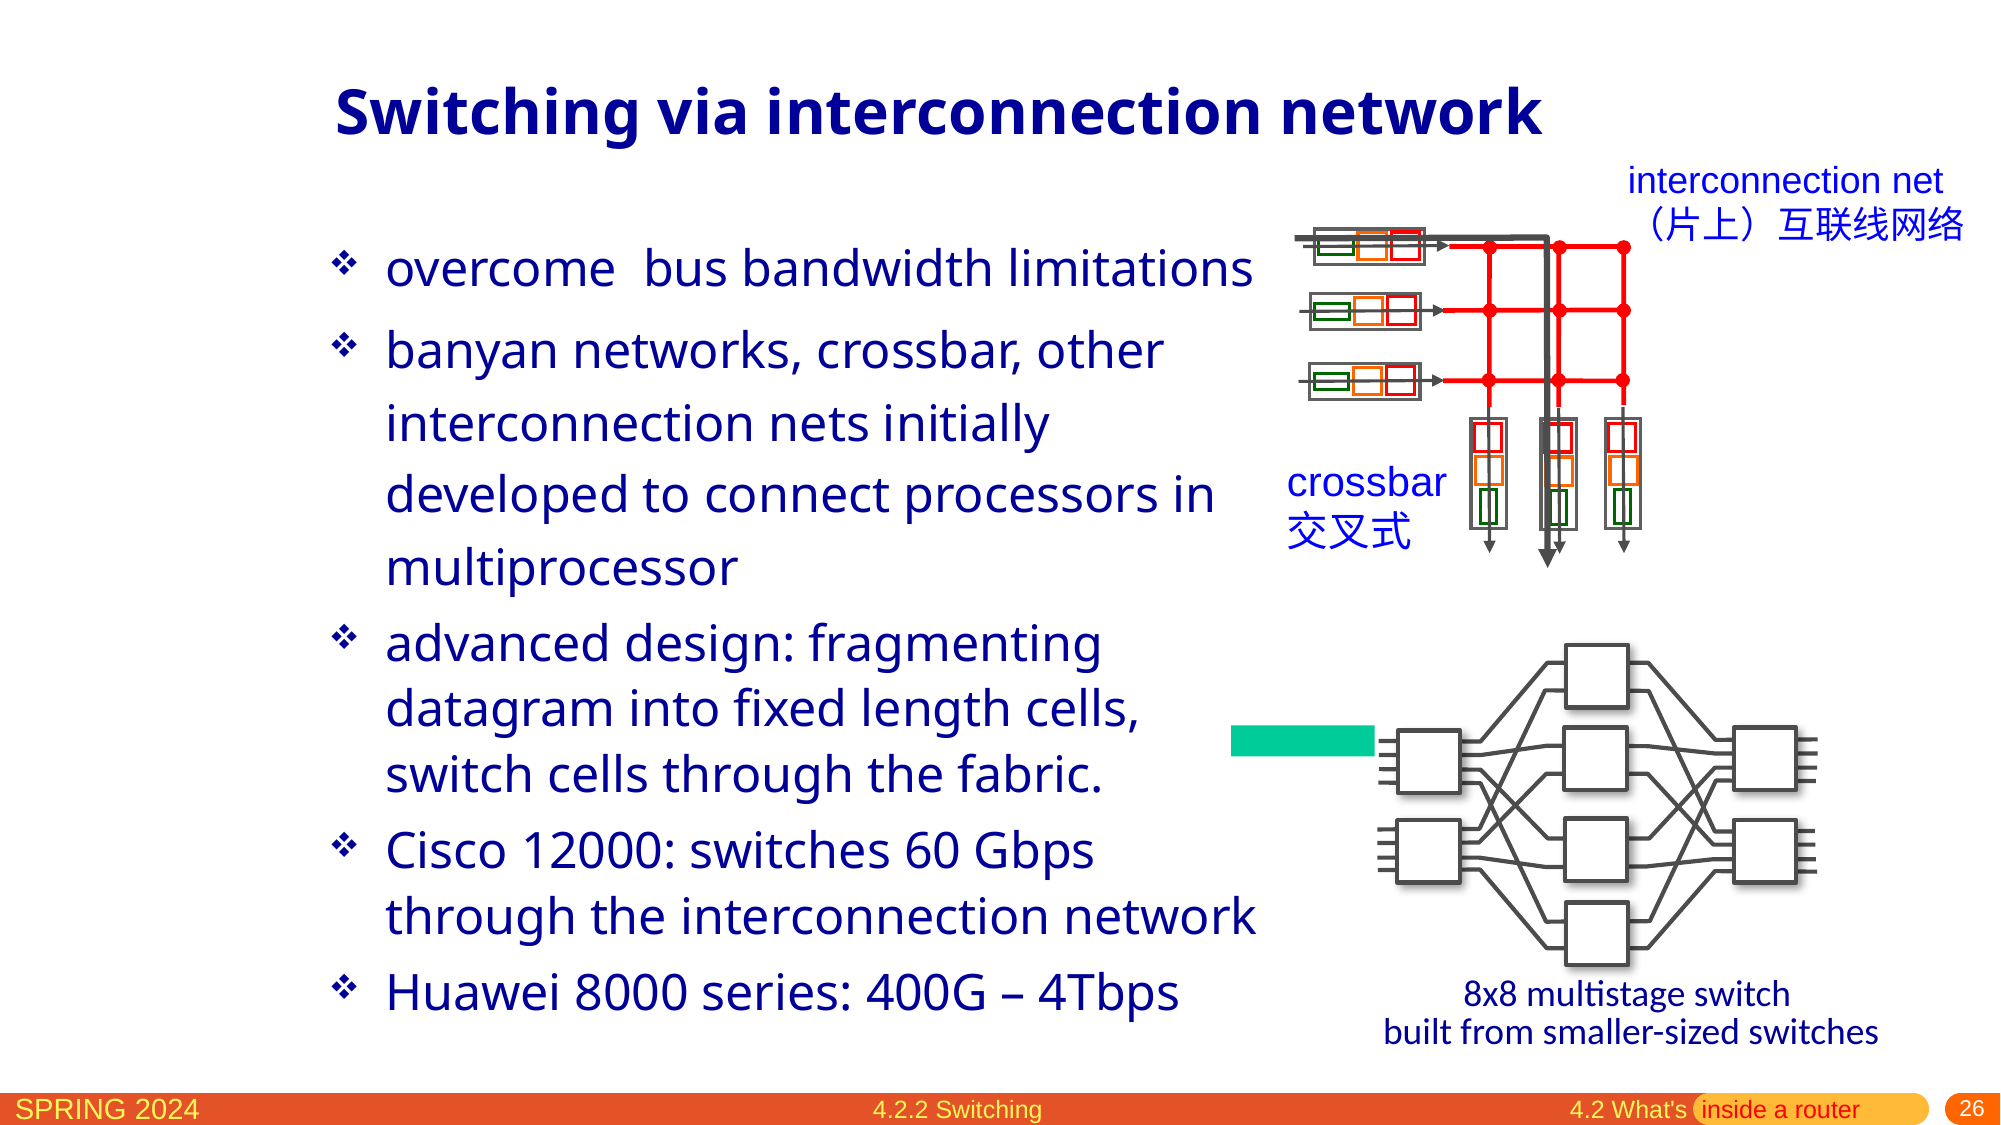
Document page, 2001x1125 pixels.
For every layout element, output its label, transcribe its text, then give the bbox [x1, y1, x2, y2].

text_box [1365, 644, 1898, 1062]
list overcome bus bandwidth limitations banyan networks, crossbar, other interconnection nets initially developed to connect processors in multiprocessor advanced design: fragmenting datagram into fixed length cells, switch cells through the fabric. Cisco 12000: switches 60 Gbps through the interconnection network Huawei 8000 series: 400G – 4Tbps [313, 217, 1287, 1035]
title Switching via interconnection network [320, 39, 1596, 180]
text_box [1231, 725, 1279, 757]
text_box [1271, 228, 1642, 569]
text_box [1327, 725, 1360, 757]
text_box 4.2.2 Switching [858, 1086, 1201, 1125]
text_box interconnection net （片上）互联线网络 [1613, 148, 1999, 254]
text_box [1279, 725, 1327, 757]
text_box 4.2 What's inside a router [1555, 1086, 1886, 1125]
